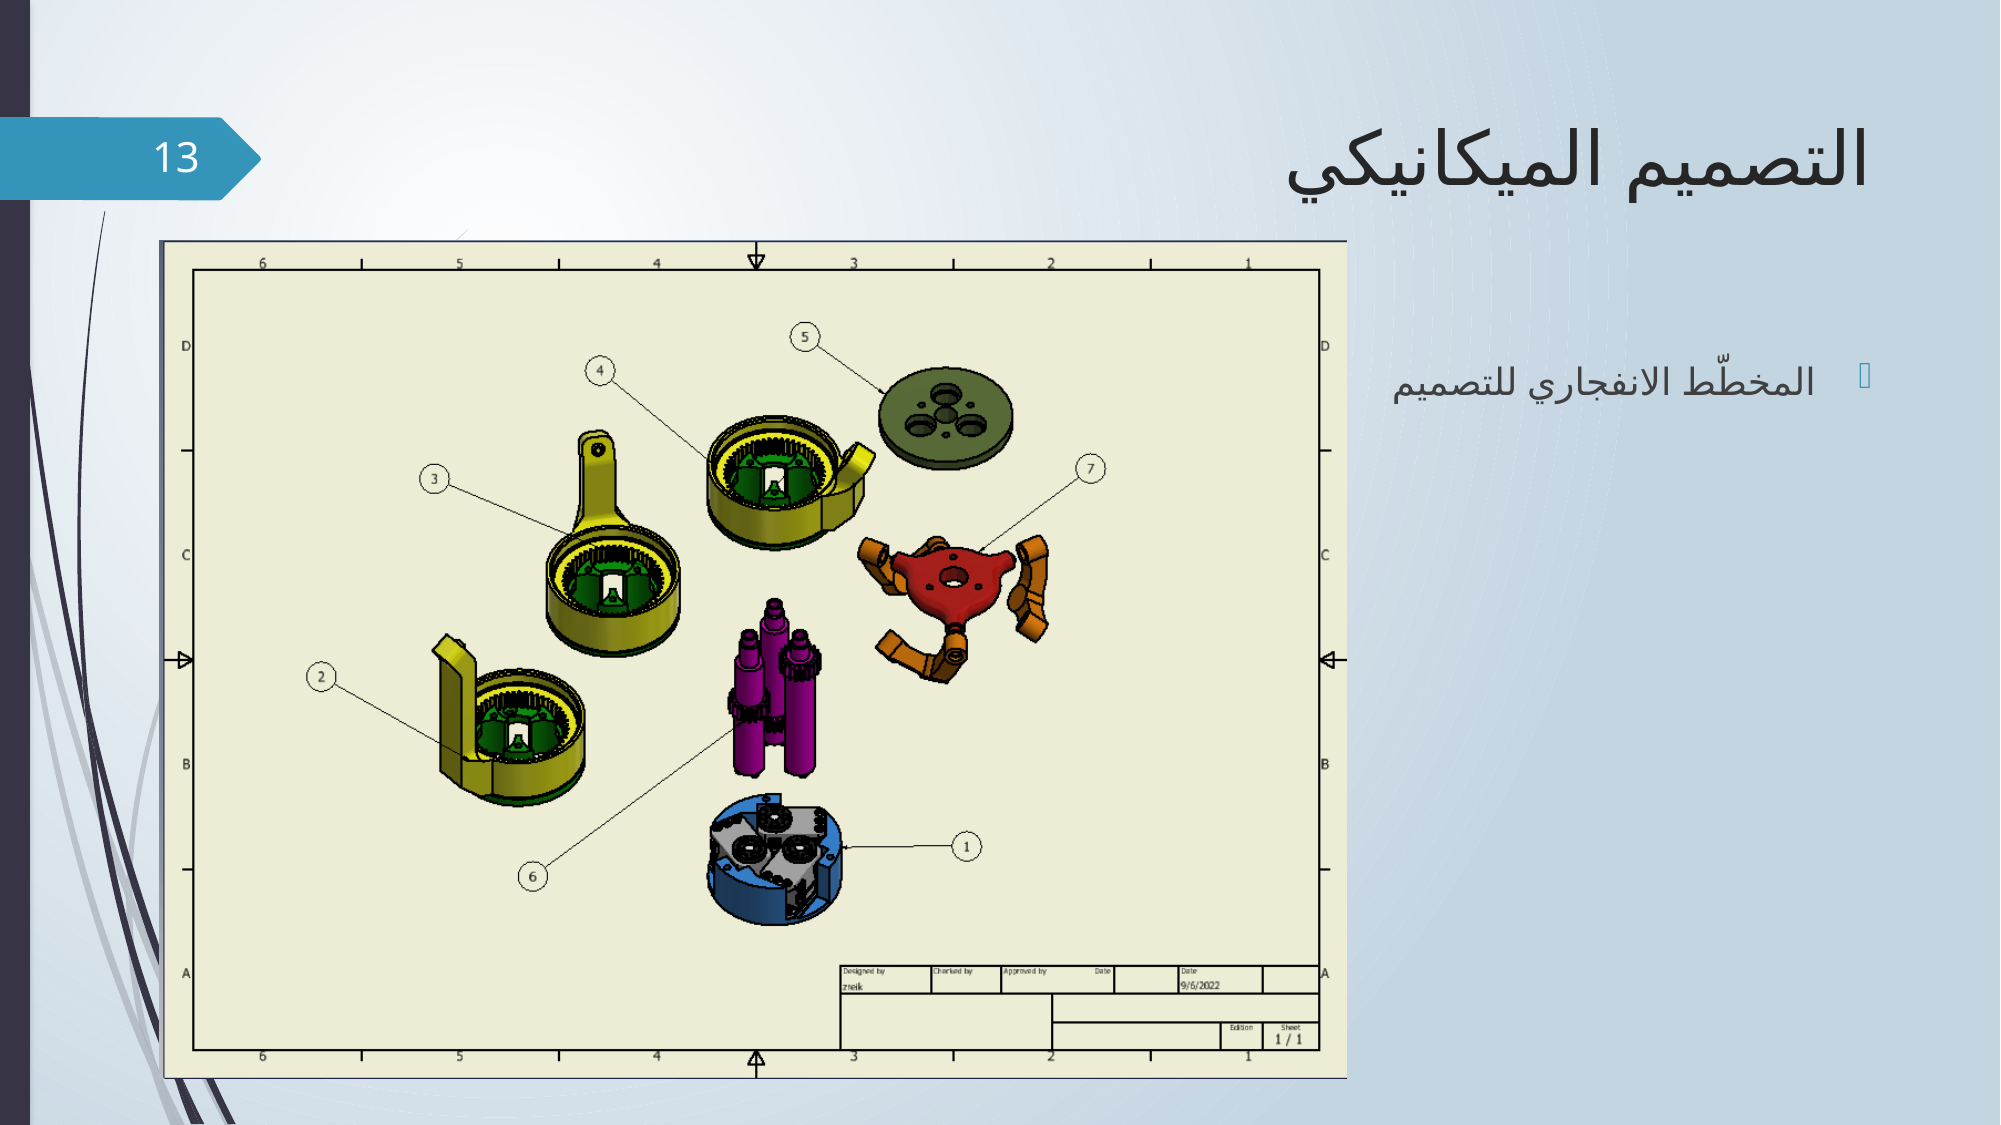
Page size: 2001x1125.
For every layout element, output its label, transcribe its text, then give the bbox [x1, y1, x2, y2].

picture [159, 240, 1348, 1080]
list المخطّط الانفجاري للتصميم [1352, 350, 1888, 970]
title التصميم الميكانيكي [425, 102, 1888, 313]
slide_number 12 [87, 129, 216, 190]
